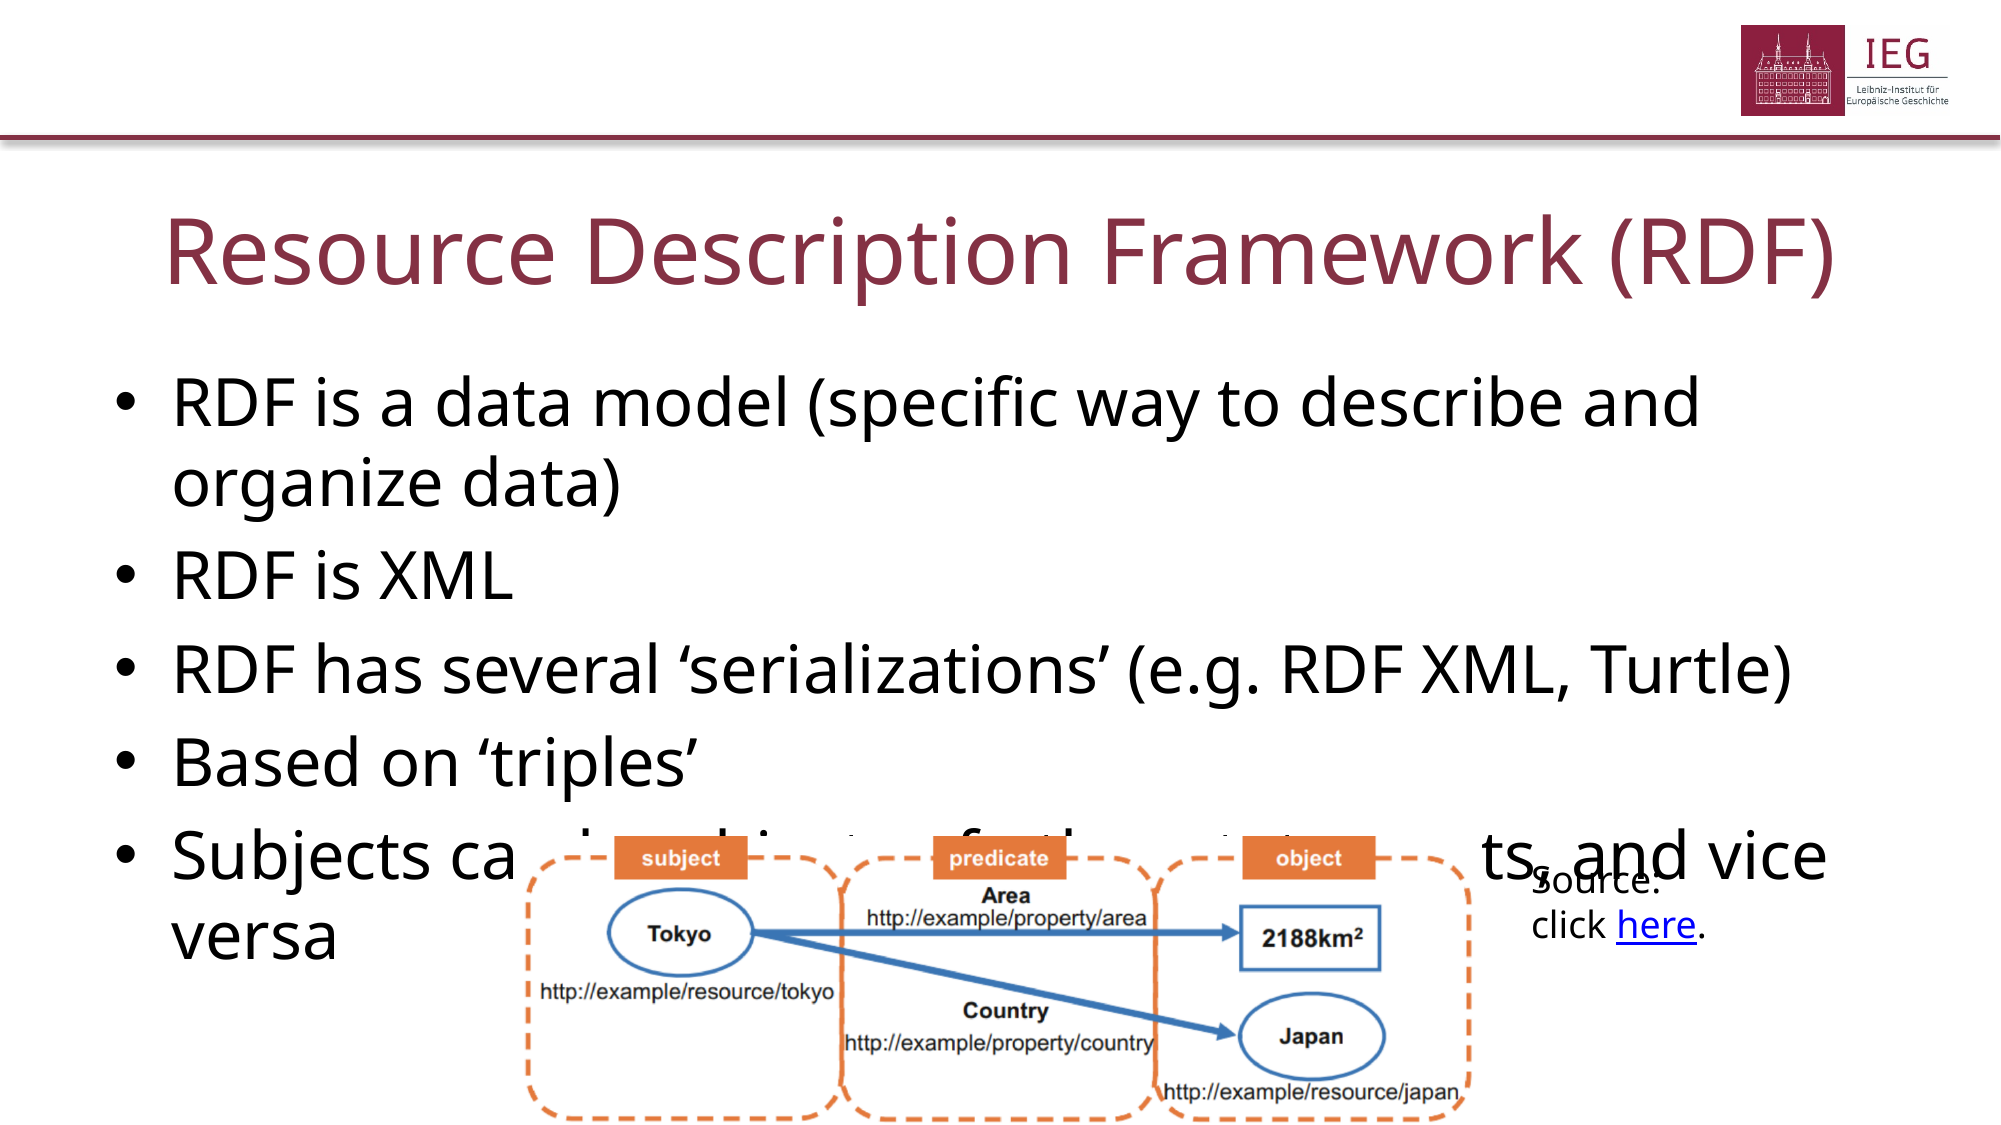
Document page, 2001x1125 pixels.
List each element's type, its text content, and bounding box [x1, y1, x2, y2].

list RDF is a data model (specific way to describe and organize data) RDF is XML RDF has several ‘serializations’ (e.g. RDF XML, Turtle) Based on ‘triples’ Subjects can be objects of other statements, and vice versa [99, 352, 2000, 1028]
text_box Source: click here. [1516, 848, 1733, 960]
title Resource Description Framework (RDF) [99, 154, 1900, 342]
picture [1741, 25, 1950, 116]
picture [518, 836, 1482, 1125]
